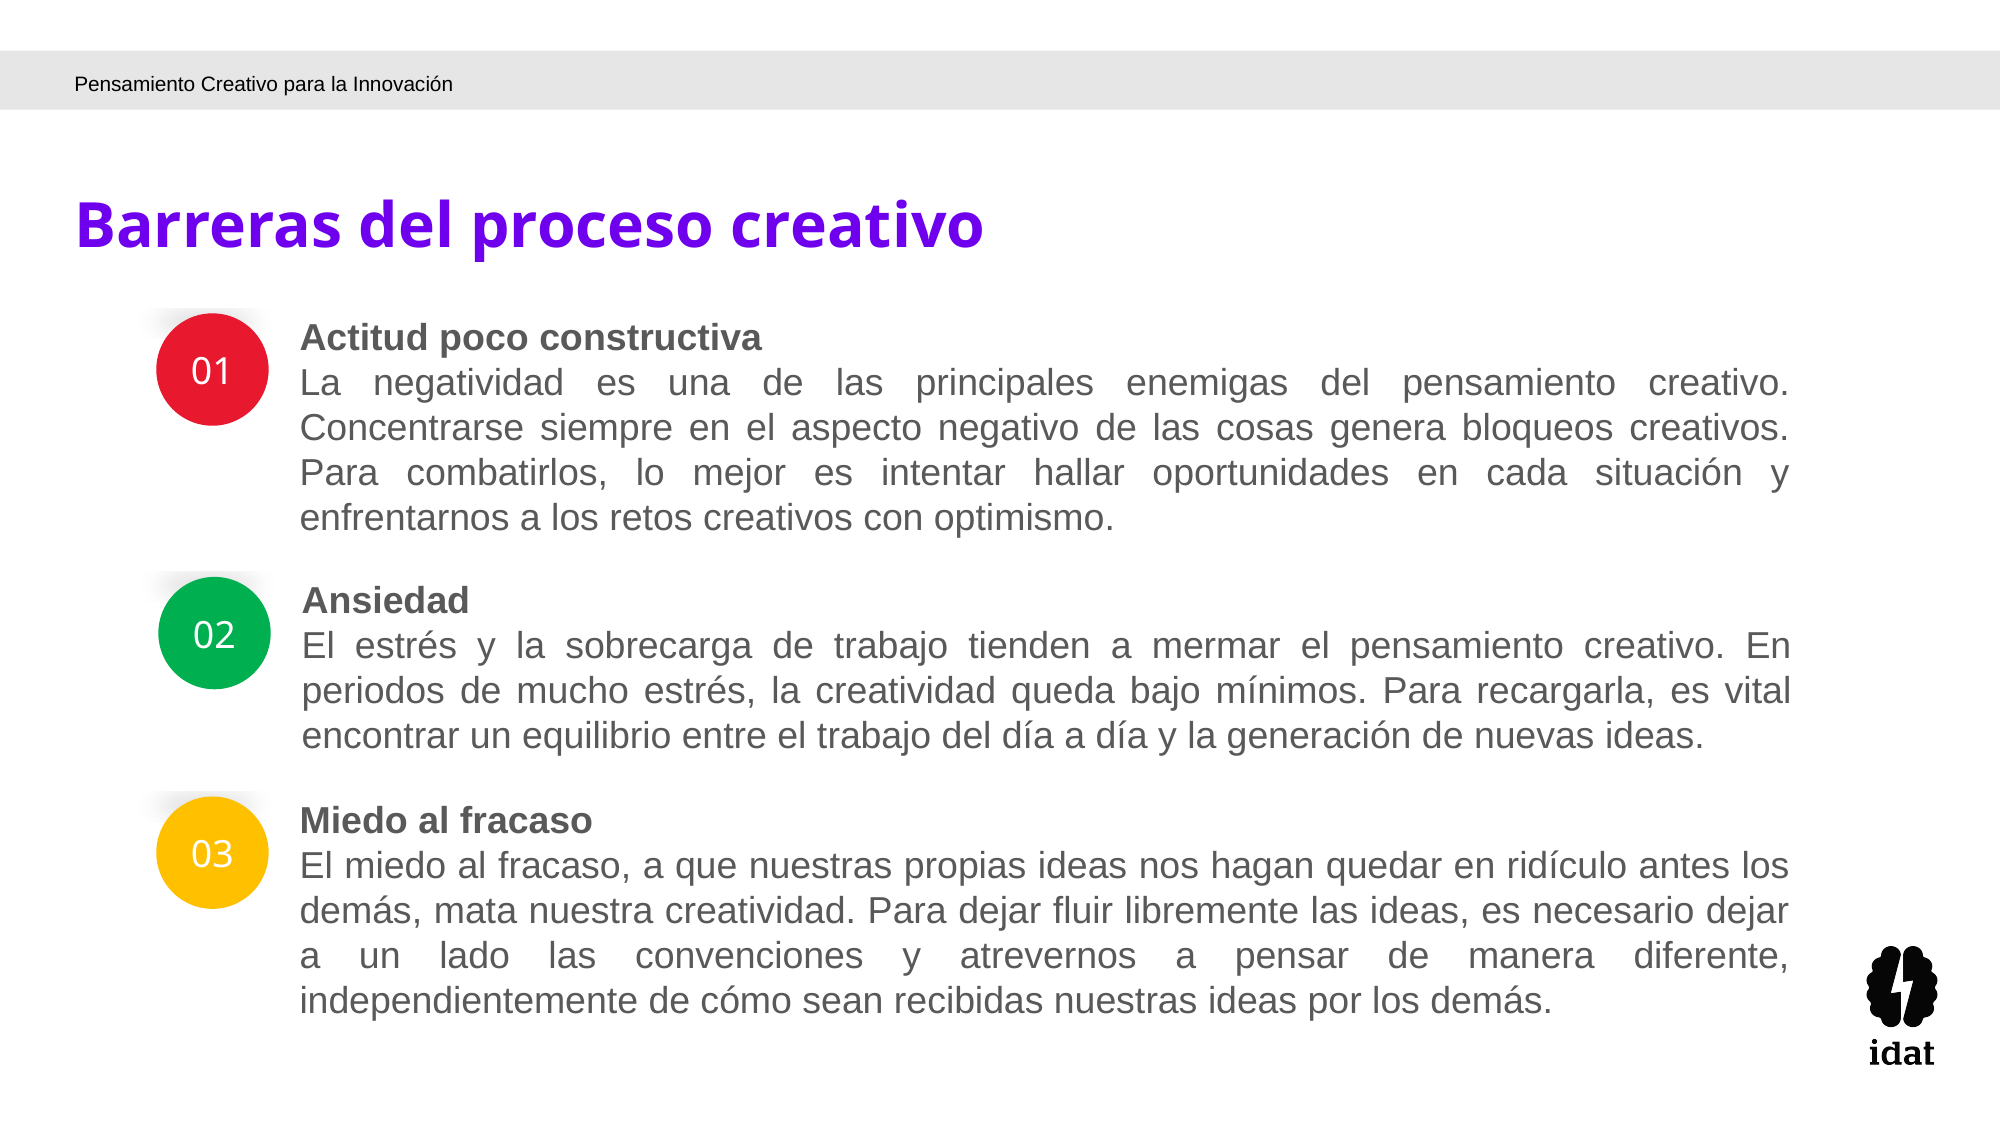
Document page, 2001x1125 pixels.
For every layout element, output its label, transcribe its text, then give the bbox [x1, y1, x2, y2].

text_box Actitud poco constructiva La negatividad es una de las principales enemigas del pensamiento creativo. Concentrarse siempre en el aspecto negativo de las cosas genera bloqueos creativos. Para combatirlos, lo mejor es intentar hallar oportunidades en cada situación y enfrentarnos a los retos creativos con optimismo. [284, 305, 1805, 545]
text_box Miedo al fracaso El miedo al fracaso, a que nuestras propias ideas nos hagan quedar en ridículo antes los demás, mata nuestra creatividad. Para dejar fluir libremente las ideas, es necesario dejar a un lado las convenciones y atrevernos a pensar de manera diferente, independientemente de cómo sean recibidas nuestras ideas por los demás. [284, 788, 1805, 1028]
list Pensamiento Creativo para la Innovación [74, 58, 690, 106]
picture [1866, 946, 1938, 1065]
text_box 03 [155, 795, 270, 910]
list Barreras del proceso creativo [74, 194, 1547, 274]
text_box 01 [155, 312, 270, 427]
text_box Ansiedad El estrés y la sobrecarga de trabajo tienden a mermar el pensamiento creativo. En periodos de mucho estrés, la creatividad queda bajo mínimos. Para recargarla, es vital encontrar un equilibrio entre el trabajo del día a día y la generación de nuevas ideas. [286, 568, 1807, 764]
text_box 02 [157, 575, 272, 691]
